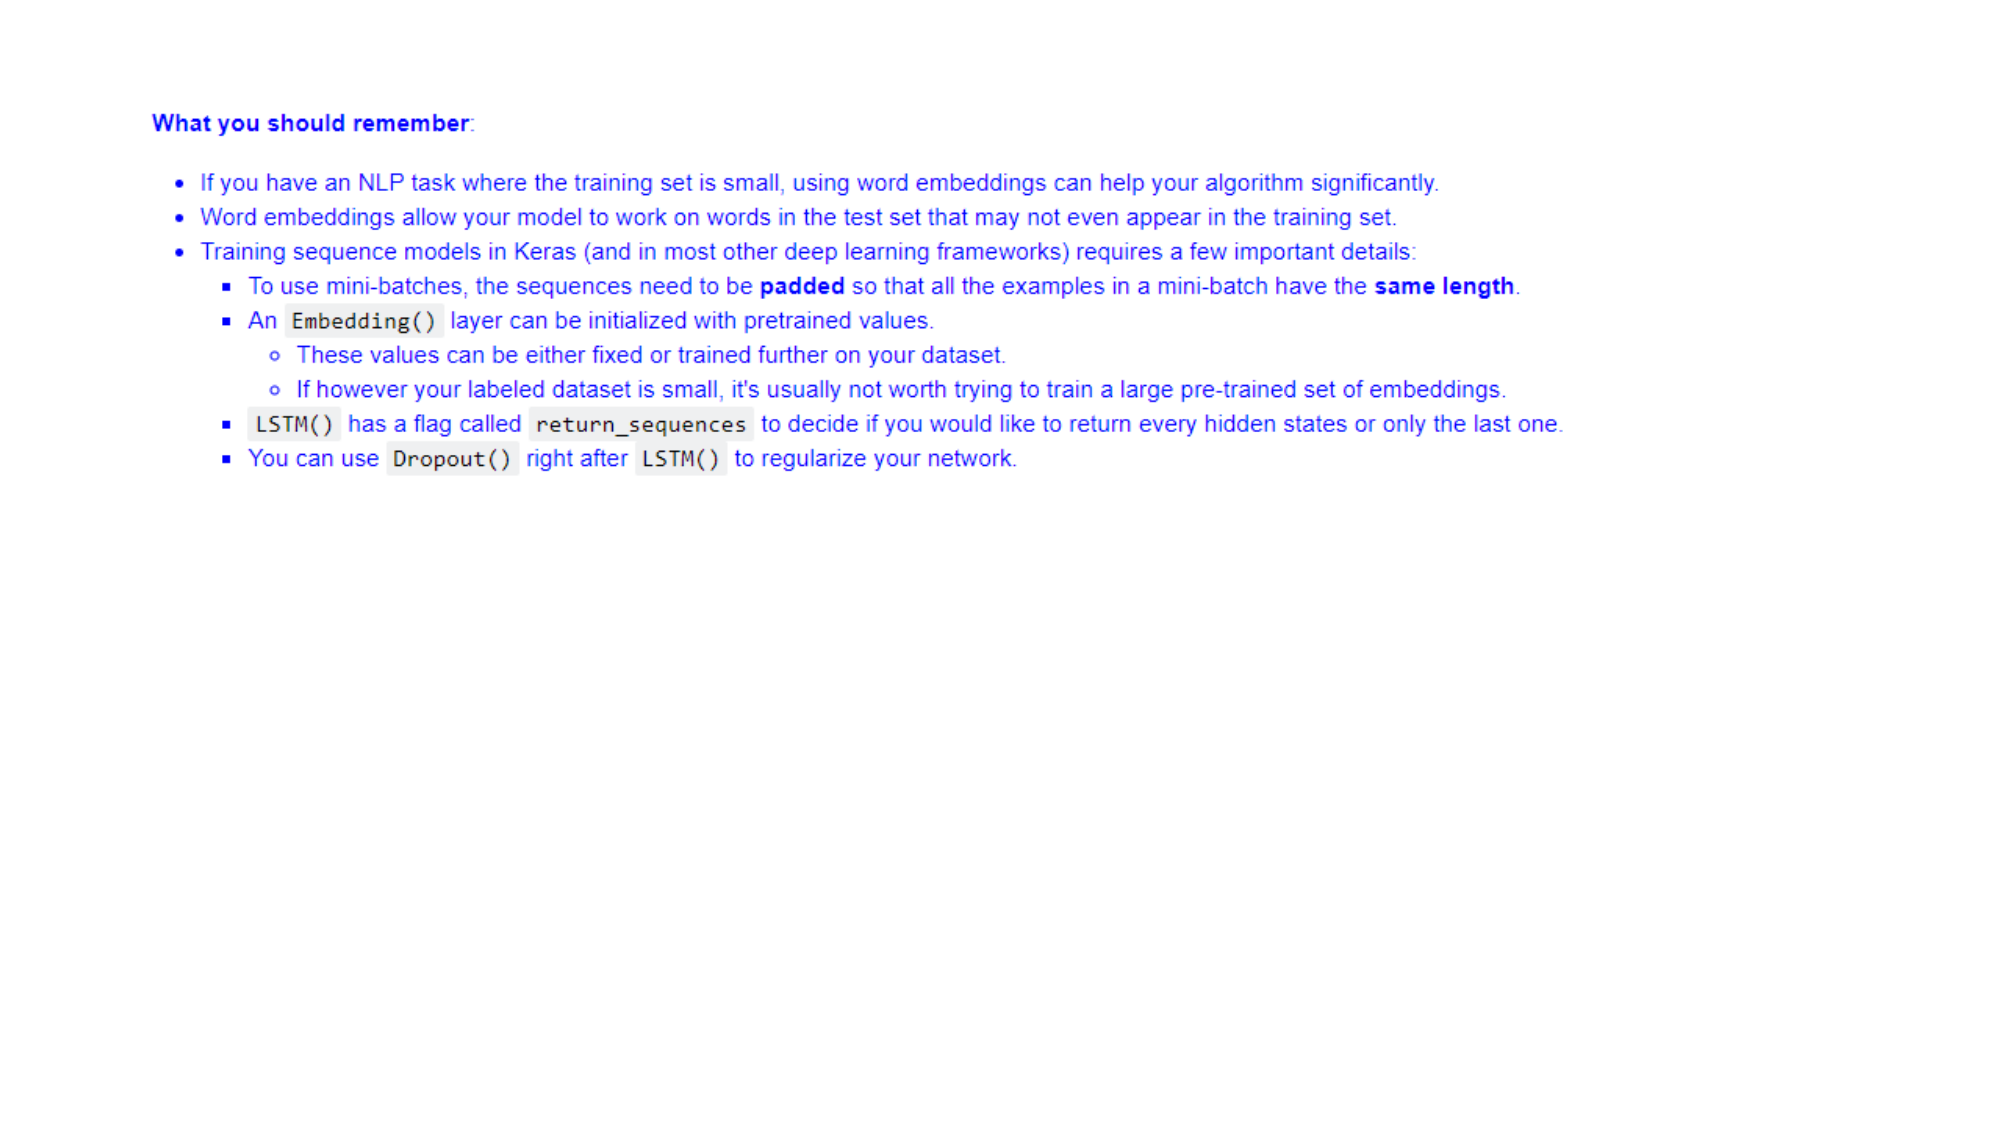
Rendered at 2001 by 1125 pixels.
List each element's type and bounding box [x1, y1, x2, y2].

picture [135, 97, 1577, 479]
